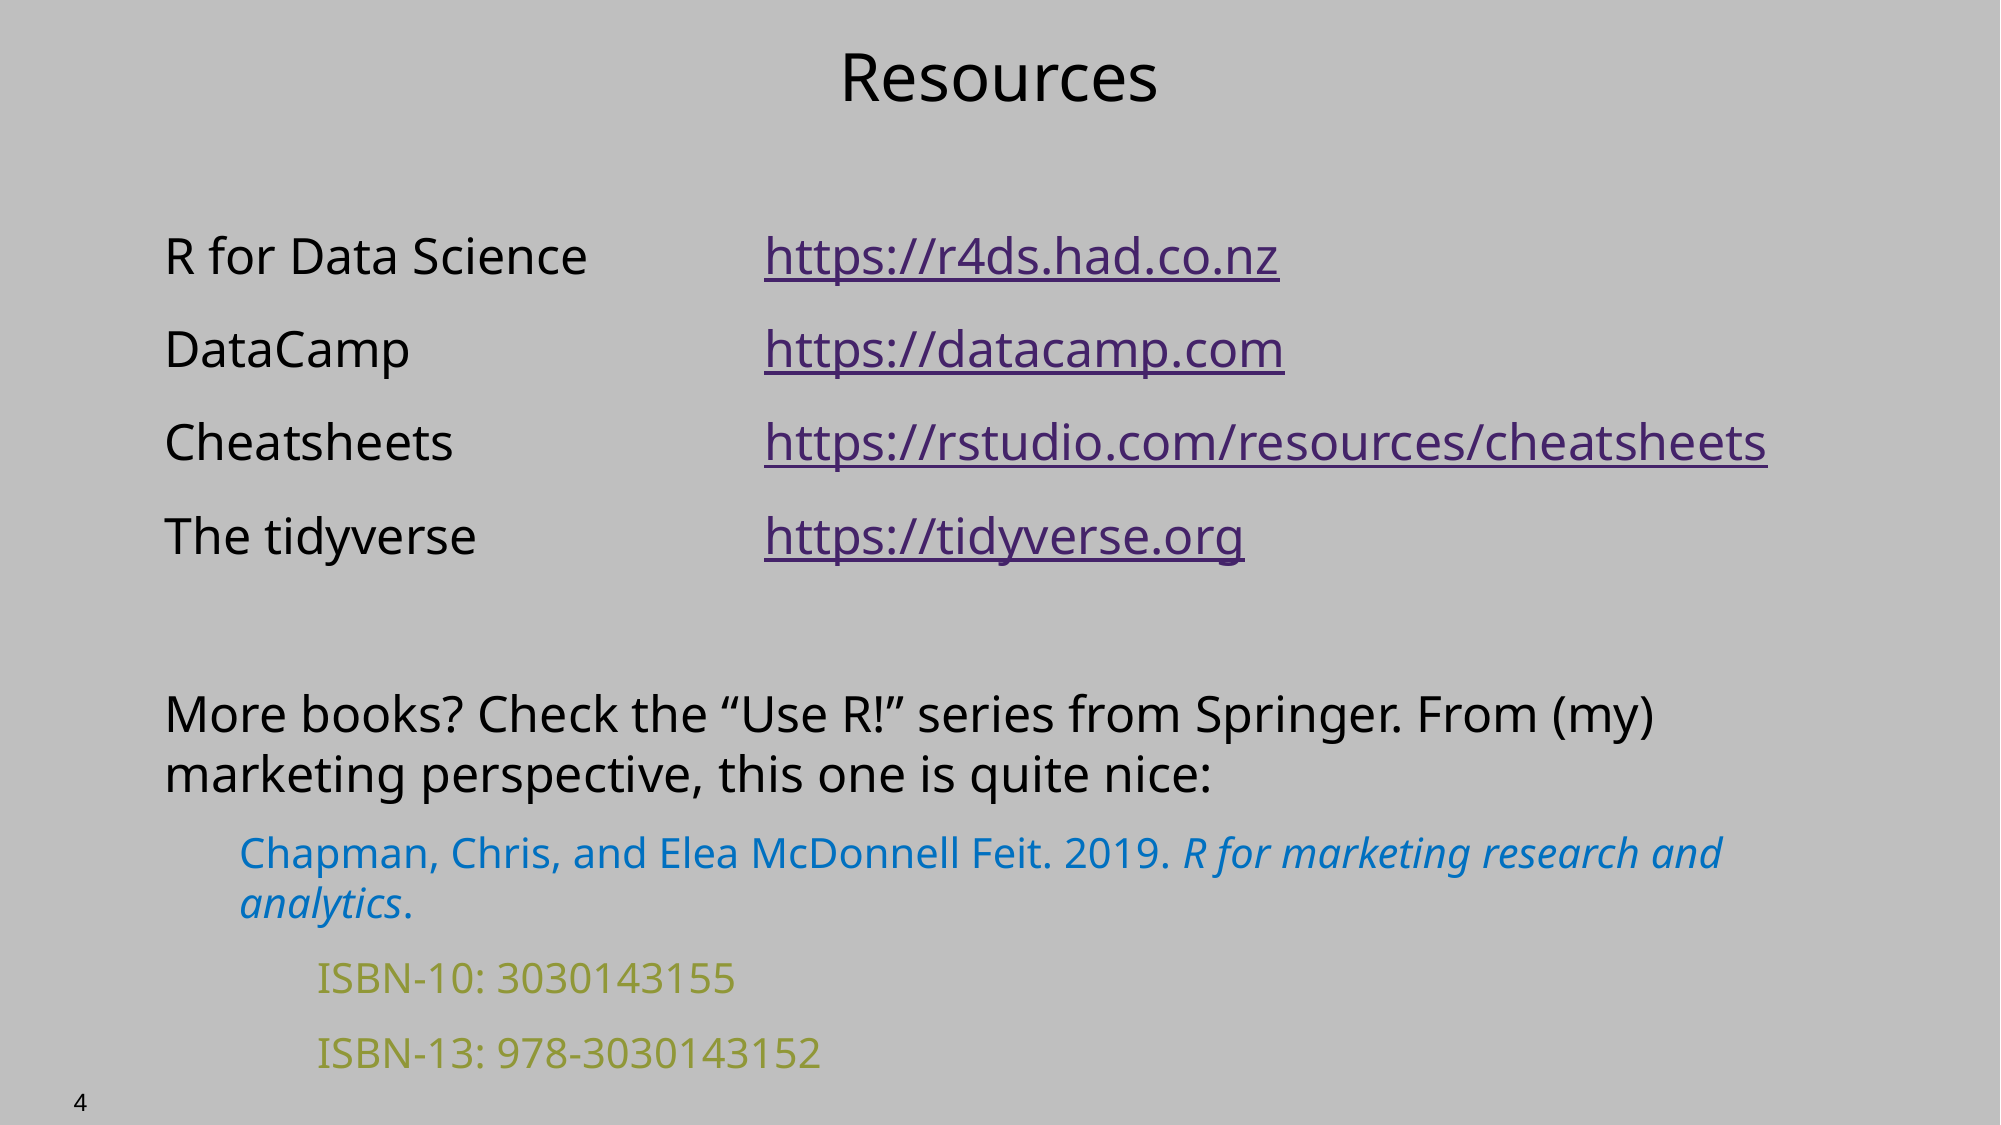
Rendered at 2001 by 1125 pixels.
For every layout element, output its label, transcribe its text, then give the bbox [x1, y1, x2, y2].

list R for Data Science https://r4ds.had.co.nz DataCamp https://datacamp.com Cheatsheets https://rstudio.com/resources/cheatsheets The tidyverse https://tidyverse.org More books? Check the “Use R!” series from Springer. From (my) marketing perspective, this one is quite nice: Chapman, Chris, and Elea McDonnell Feit. 2019. R for marketing research and analytics. ISBN-10: 3030143155 ISBN-13: 978-3030143152 [129, 209, 1898, 1005]
title Resources [150, 0, 1850, 150]
